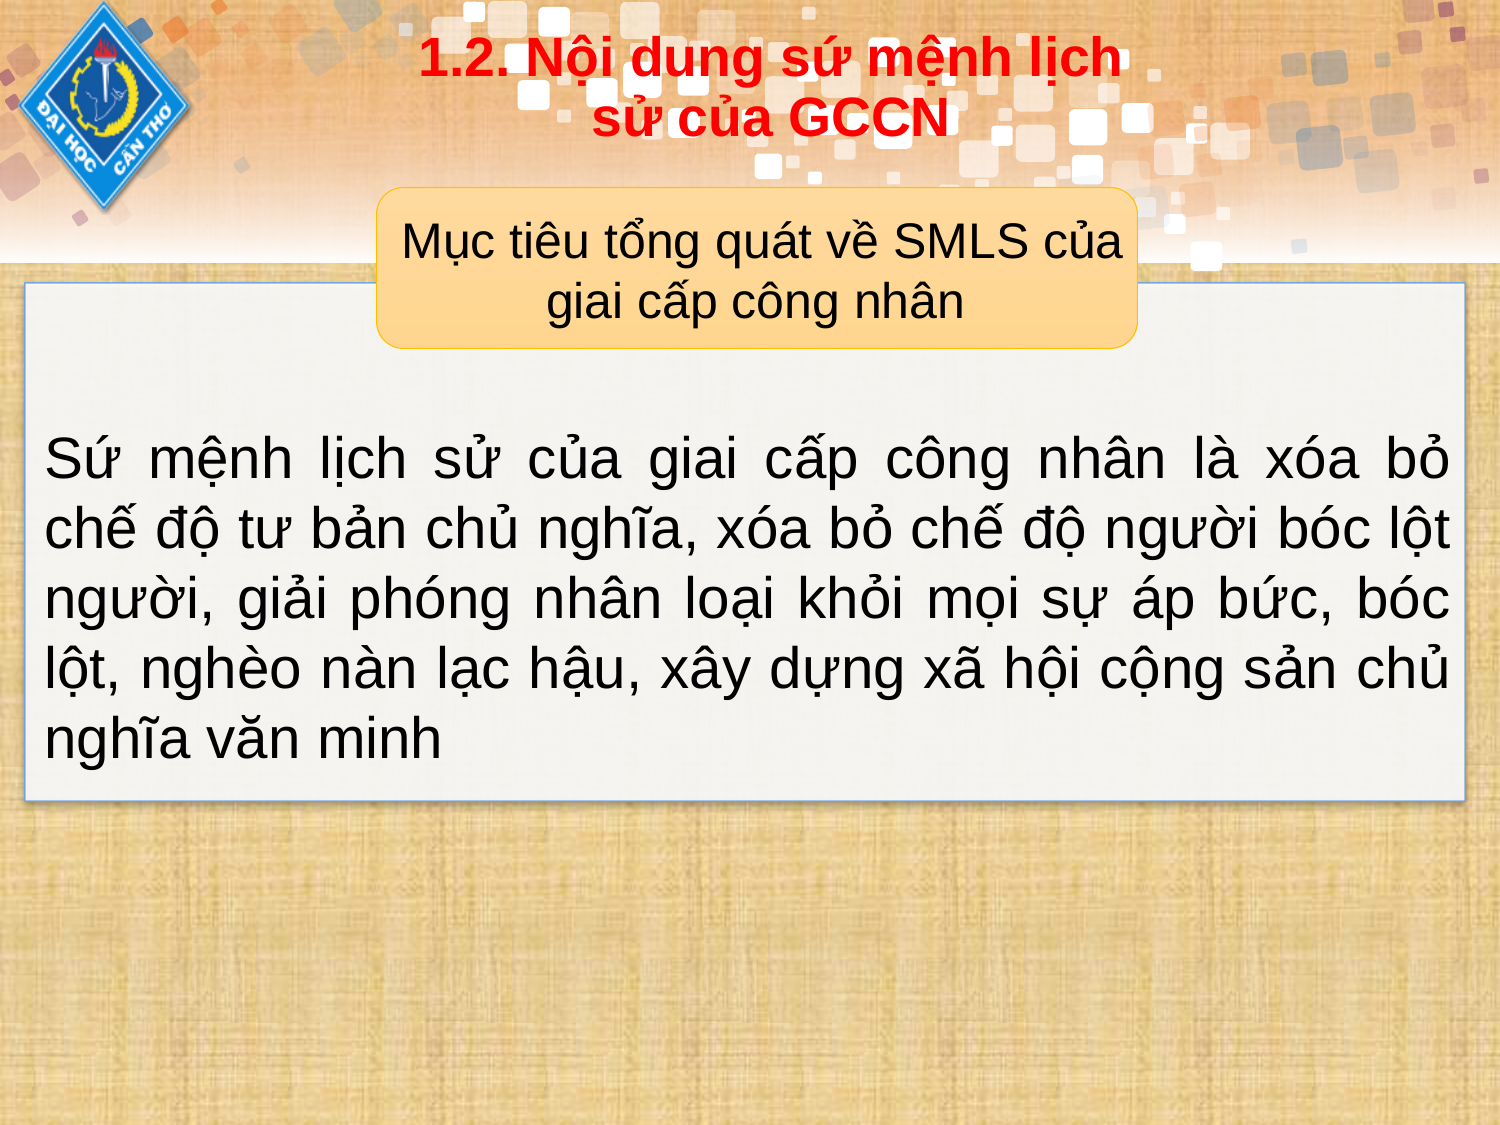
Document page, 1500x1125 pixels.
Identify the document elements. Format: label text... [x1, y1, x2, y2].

text_box [16, 0, 193, 215]
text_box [24, 187, 1466, 802]
picture [0, 263, 1500, 1125]
title 1.2. Nội dung sứ mệnh lịch sử của GCCN [376, 20, 1167, 156]
